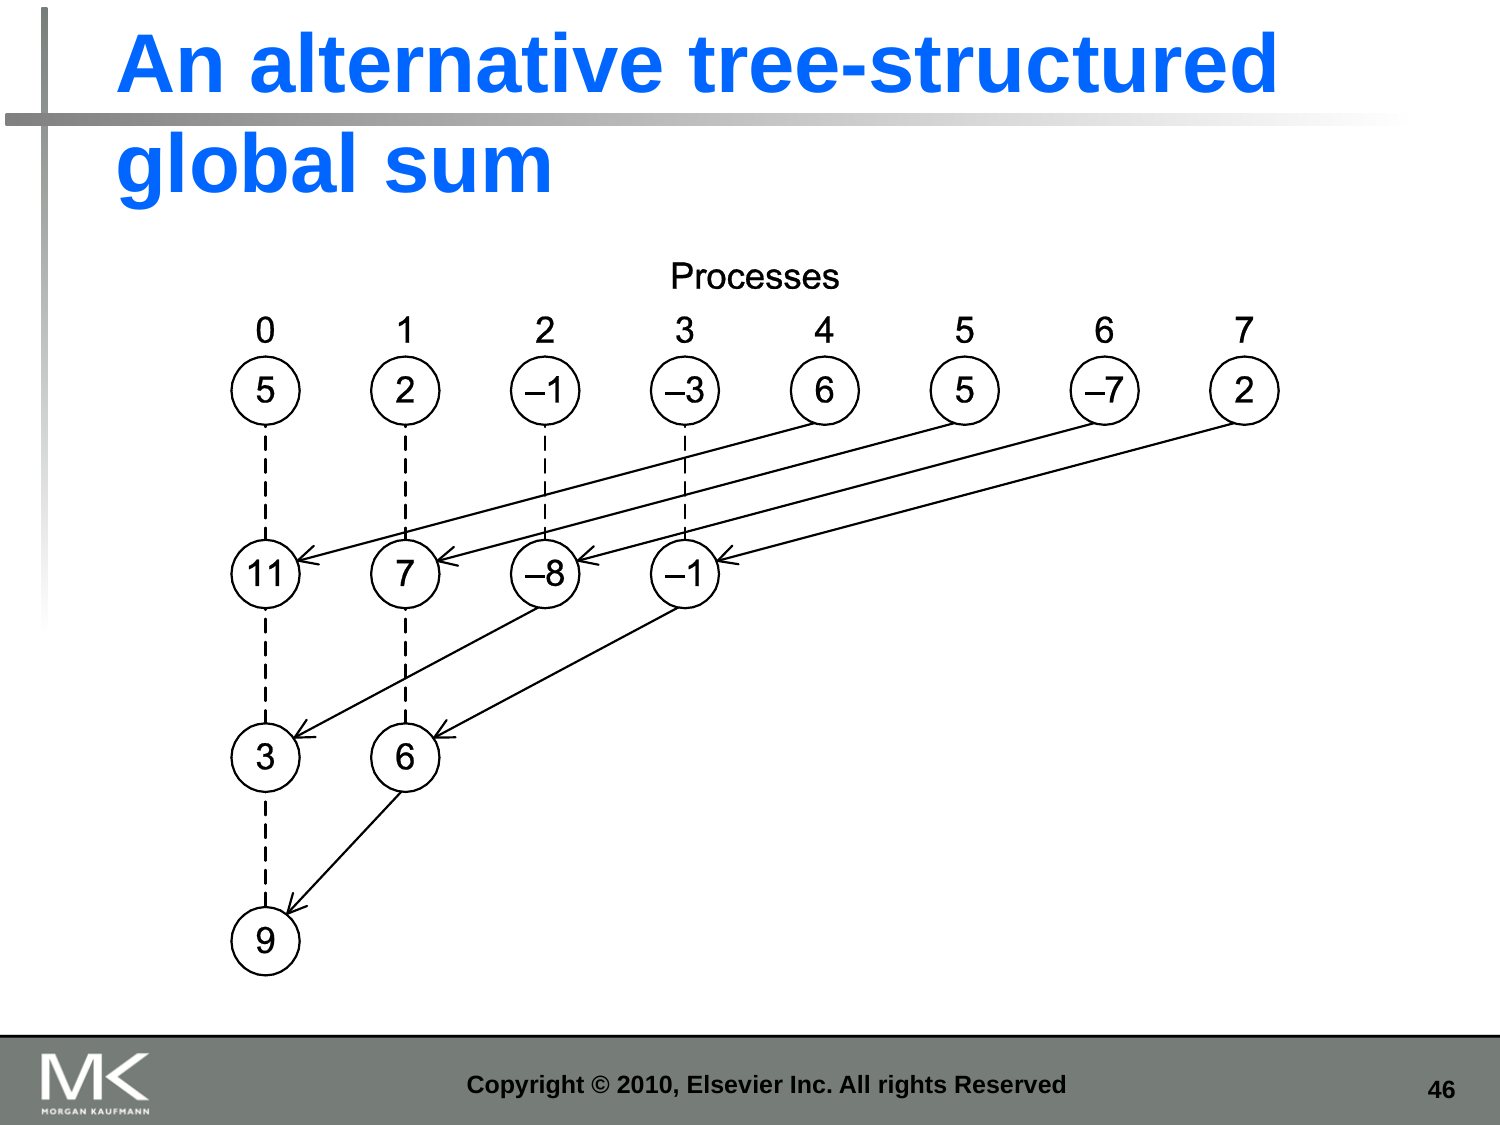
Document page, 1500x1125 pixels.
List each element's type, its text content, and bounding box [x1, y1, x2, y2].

picture [29, 1046, 160, 1123]
picture [229, 255, 1282, 977]
footer Copyright © 2010, Elsevier Inc. All rights Reserved [170, 1046, 1365, 1106]
title An alternative tree-structured global sum [100, 0, 1459, 218]
